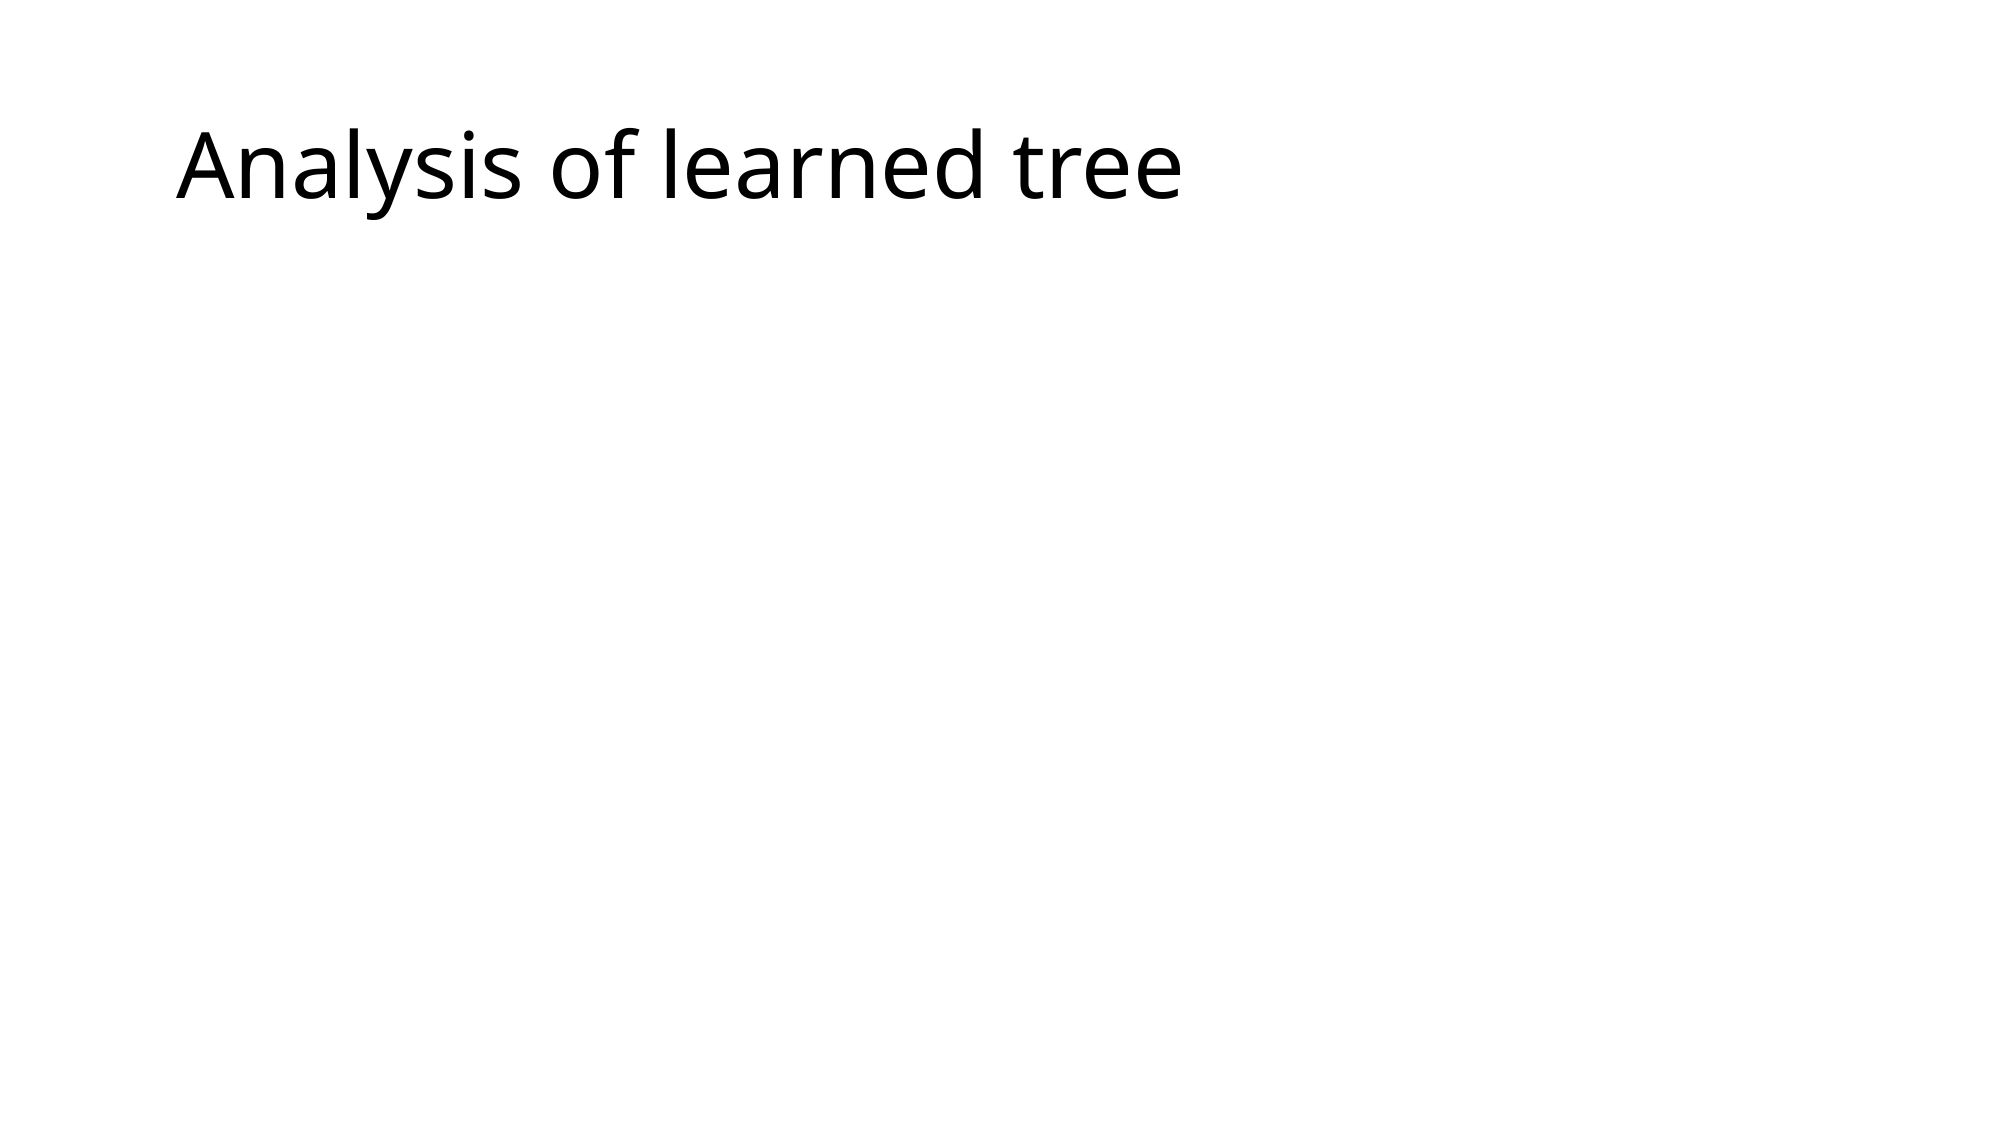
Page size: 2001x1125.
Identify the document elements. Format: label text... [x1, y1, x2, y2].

title Analysis of learned tree [137, 59, 1863, 278]
